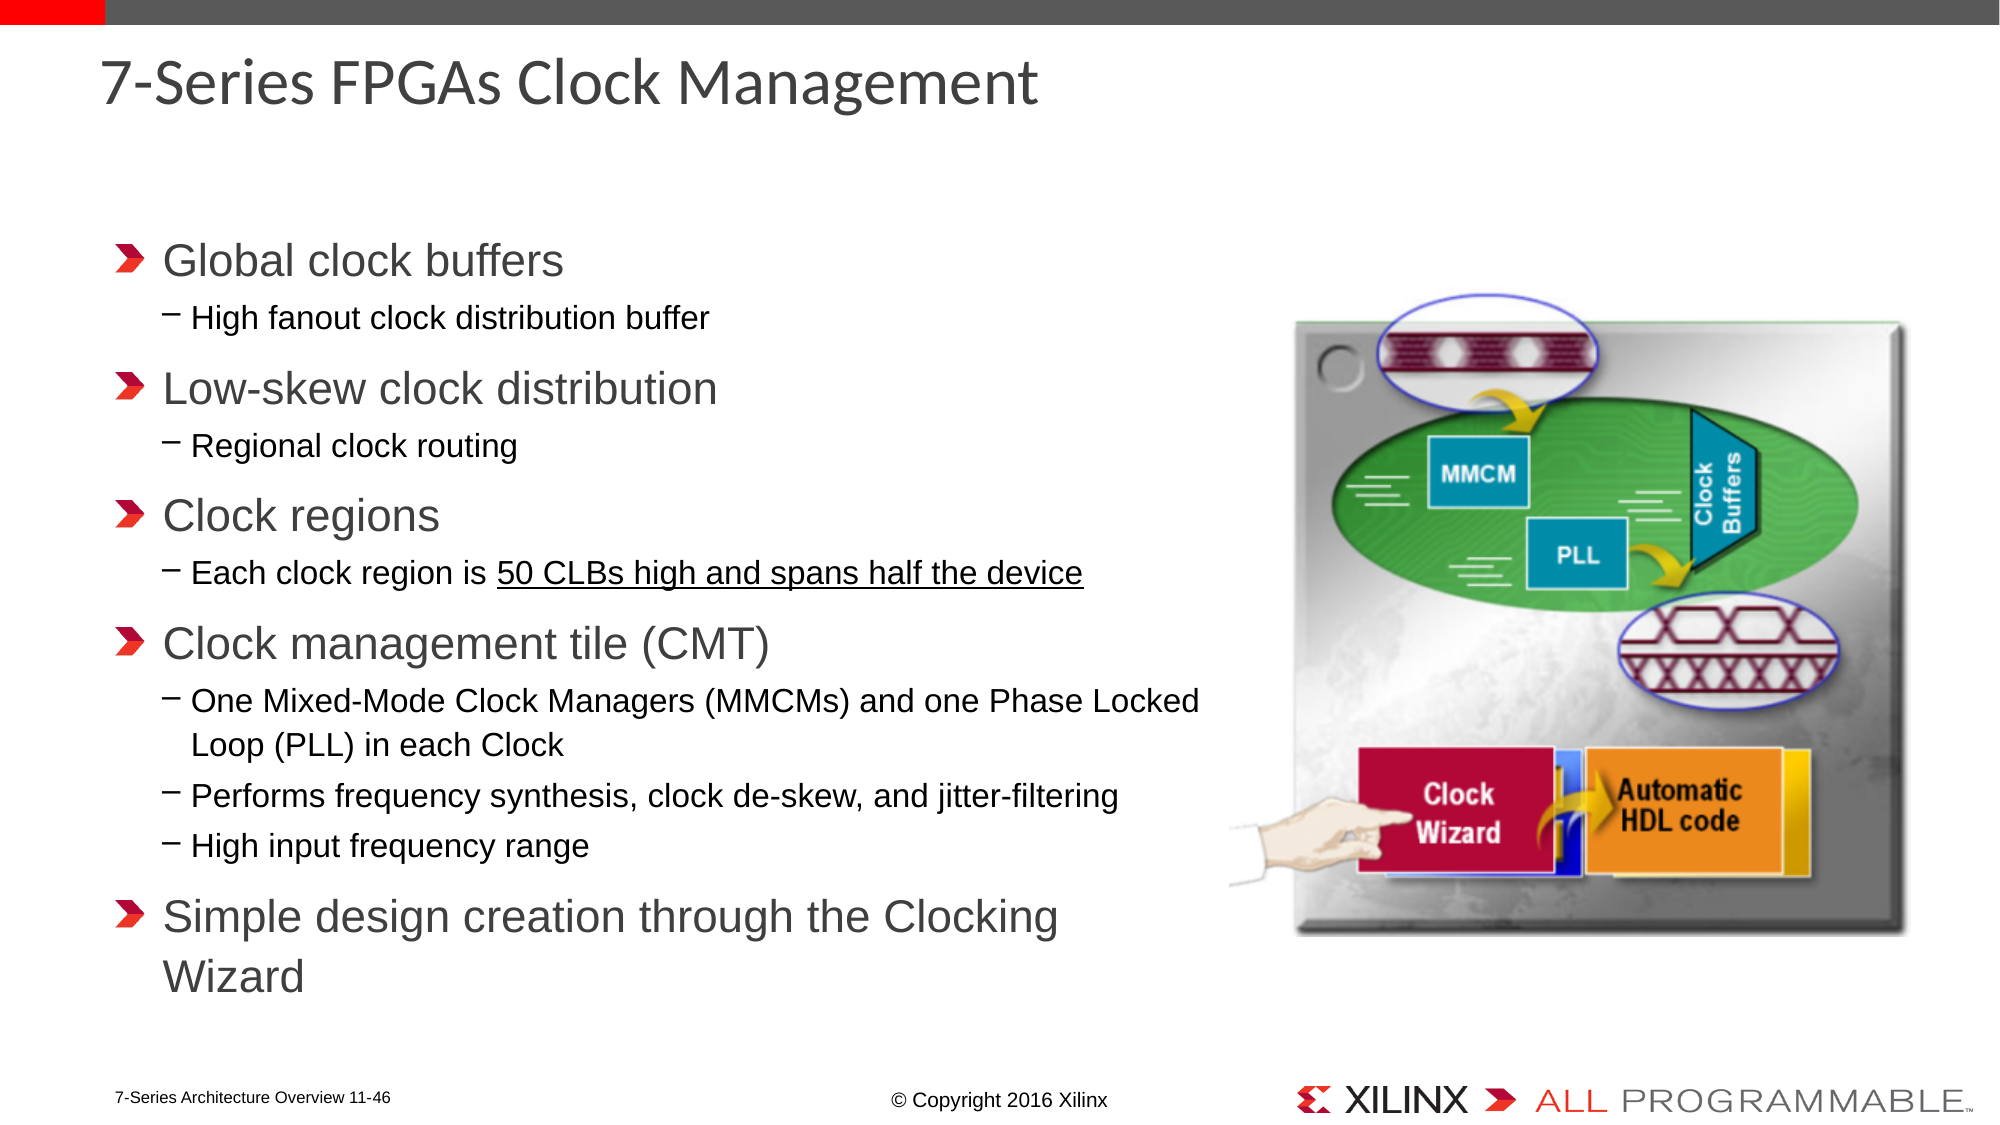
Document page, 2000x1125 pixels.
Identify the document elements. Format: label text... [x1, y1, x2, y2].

picture [1317, 1086, 1973, 1113]
list Global clock buffers High fanout clock distribution buffer Low-skew clock distribution Regional clock routing Clock regions Each clock region is 50 CLBs high and spans half the device Clock management tile (CMT) One Mixed-Mode Clock Managers (MMCMs) and one Phase Locked Loop (PLL) in each Clock Performs frequency synthesis, clock de-skew, and jitter-filtering High input frequency range Simple design creation through the Clocking Wizard [99, 217, 1230, 918]
picture [114, 626, 145, 656]
picture [114, 371, 145, 400]
slide_number 7-Series Architecture Overview 11-46 [99, 1078, 444, 1120]
footer © Copyright 2016 Xilinx [683, 1079, 1317, 1120]
picture [1229, 285, 1912, 937]
picture [114, 499, 145, 528]
picture [114, 243, 145, 273]
picture [114, 899, 145, 928]
title 7-Series FPGAs Clock Management [99, 34, 1900, 122]
